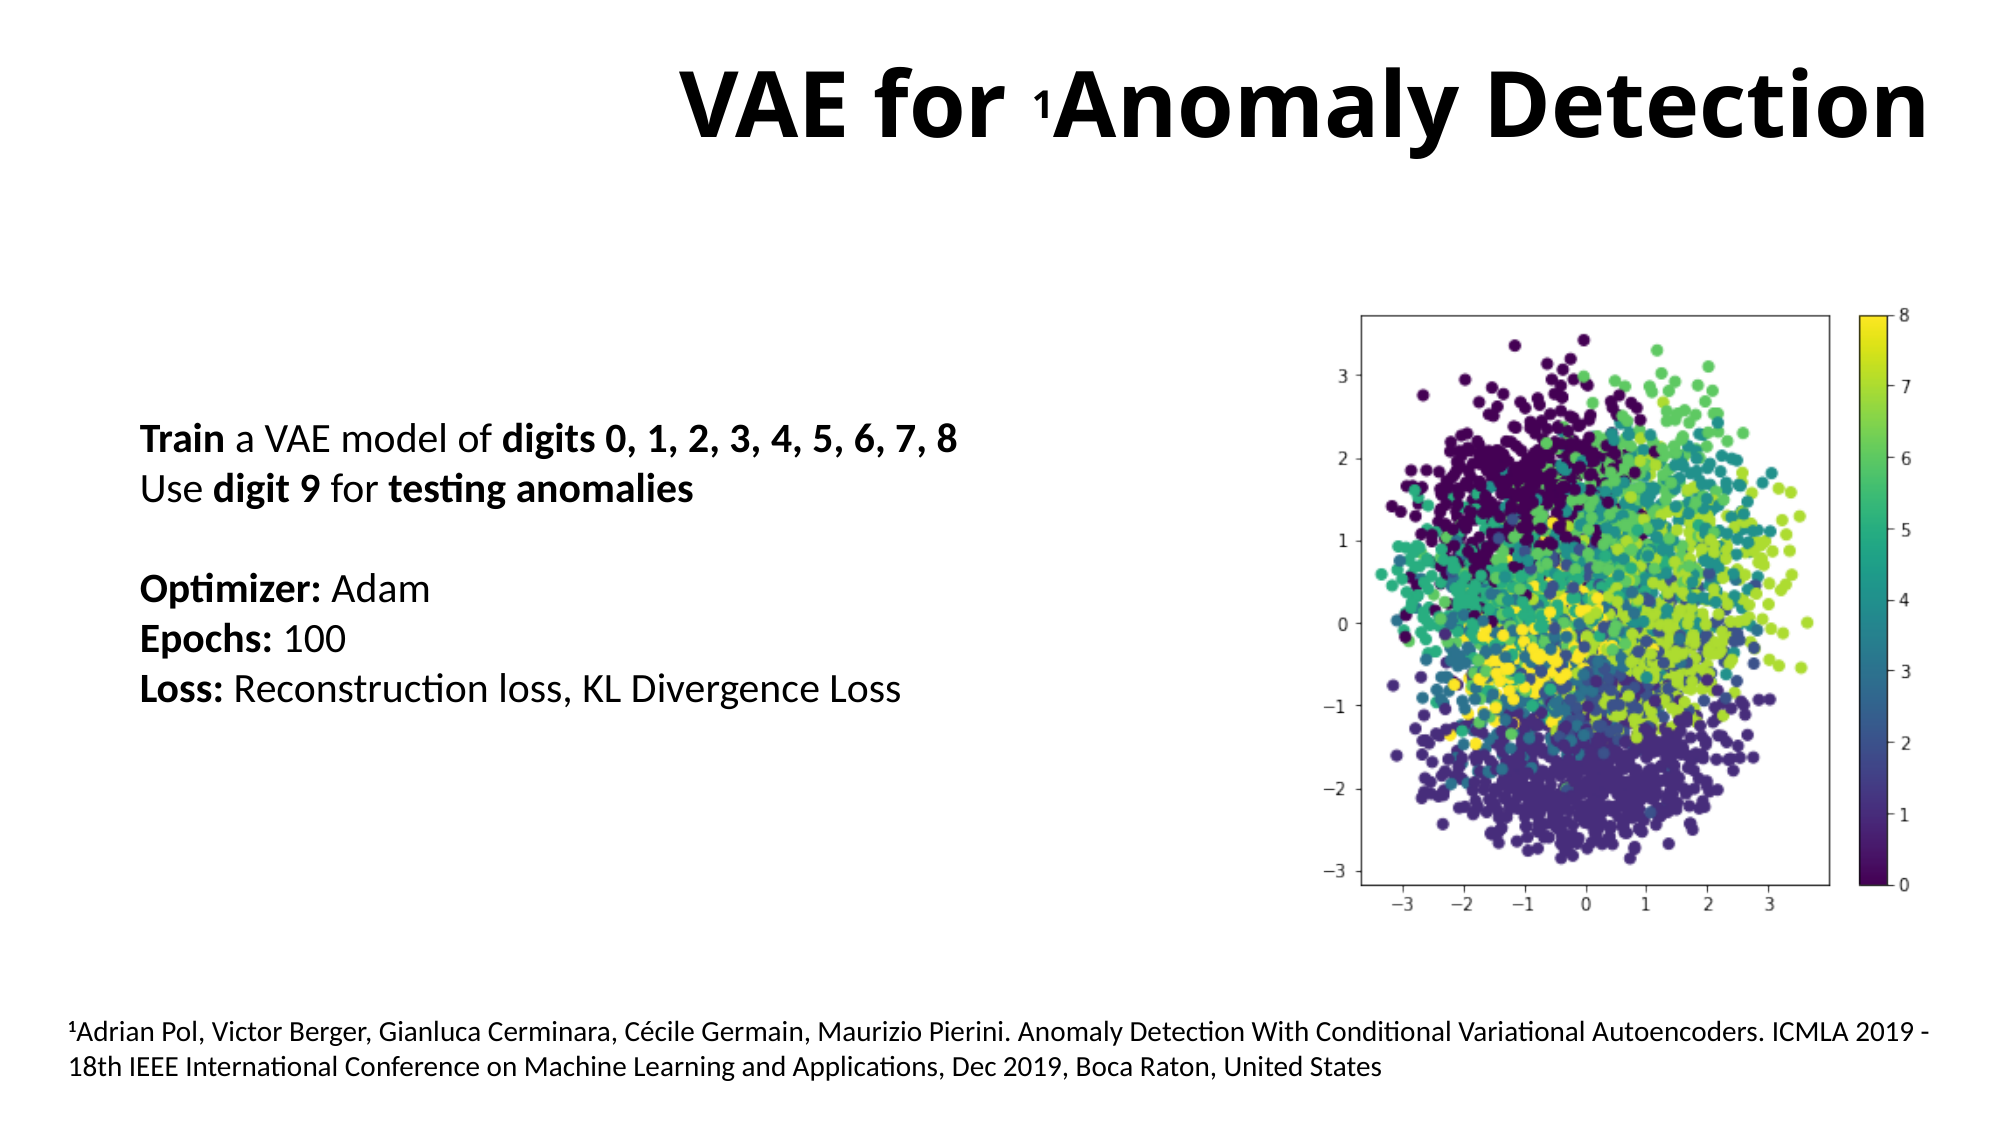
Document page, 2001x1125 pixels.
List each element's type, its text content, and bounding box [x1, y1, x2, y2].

text_box VAE for 1Anomaly Detection [619, 34, 1947, 183]
text_box 1Adrian Pol, Victor Berger, Gianluca Cerminara, Cécile Germain, Maurizio Pierini. Anomaly Detection With Conditional Variational Autoencoders. ICMLA 2019 - 18th IEEE International Conference on Machine Learning and Applications, Dec 2019, Boca Raton, United States [53, 1004, 1950, 1090]
text_box Train a VAE model of digits 0, 1, 2, 3, 4, 5, 6, 7, 8 Use digit 9 for testing anomalies Optimizer: Adam Epochs: 100 Loss: Reconstruction loss, KL Divergence Loss [125, 403, 974, 719]
picture [1309, 296, 1922, 927]
